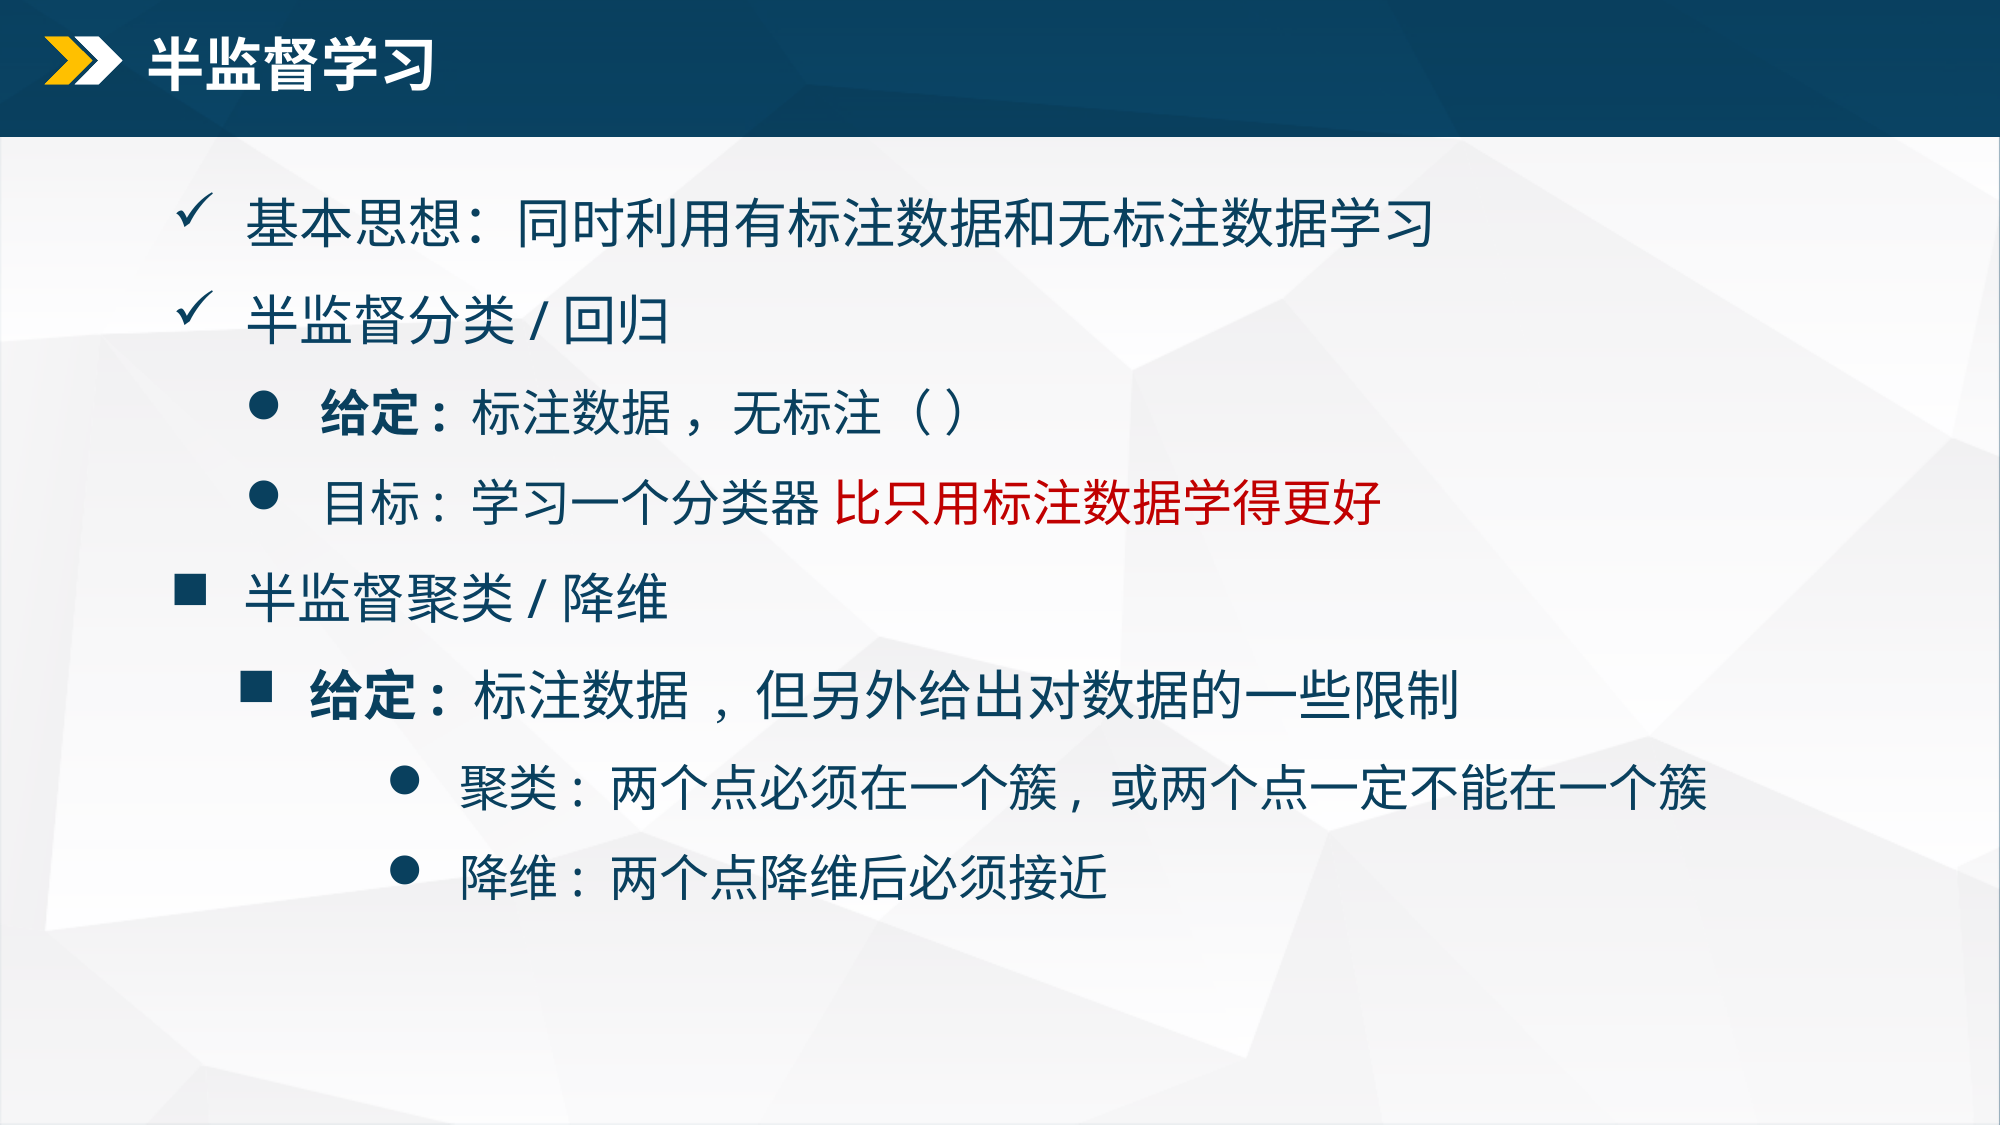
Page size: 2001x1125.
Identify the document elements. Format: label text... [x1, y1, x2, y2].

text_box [44, 36, 123, 85]
picture [0, 0, 2000, 1125]
text_box 半监督学习 [131, 21, 453, 106]
